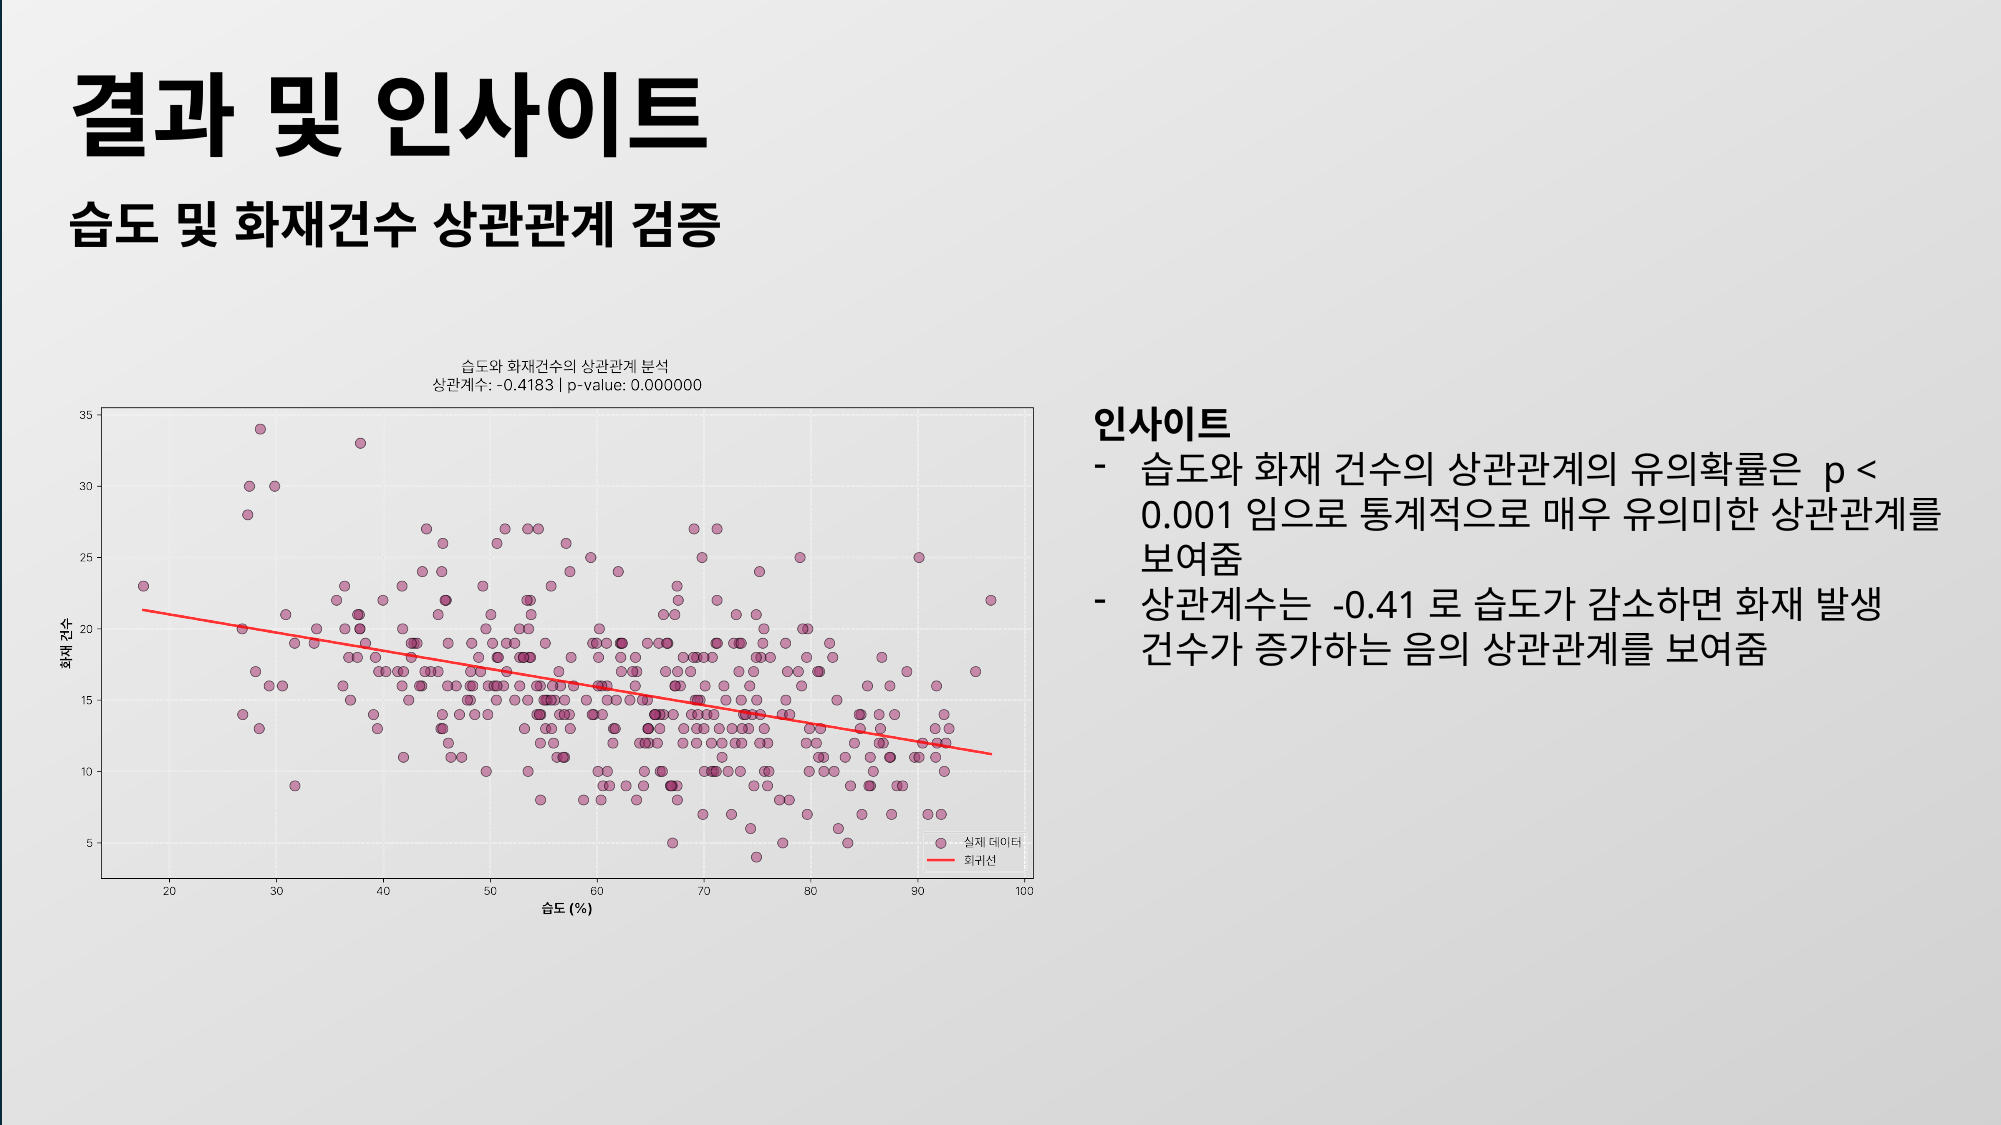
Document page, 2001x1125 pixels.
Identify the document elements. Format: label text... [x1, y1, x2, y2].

title 결과 및 인사이트 [53, 54, 1947, 187]
picture [53, 351, 1042, 925]
text_box 습도 및 화재건수 상관관계 검증 [53, 186, 1306, 261]
text_box 인사이트 습도와 화재 건수의 상관관계의 유의확률은 p < 0.001임으로 통계적으로 매우 유의미한 상관관계를 보여줌 상관계수는 -0.41로 습도가 감소하면 화재 발생 건수가 증가하는 음의 상관관계를 보여줌 [1078, 393, 1968, 679]
